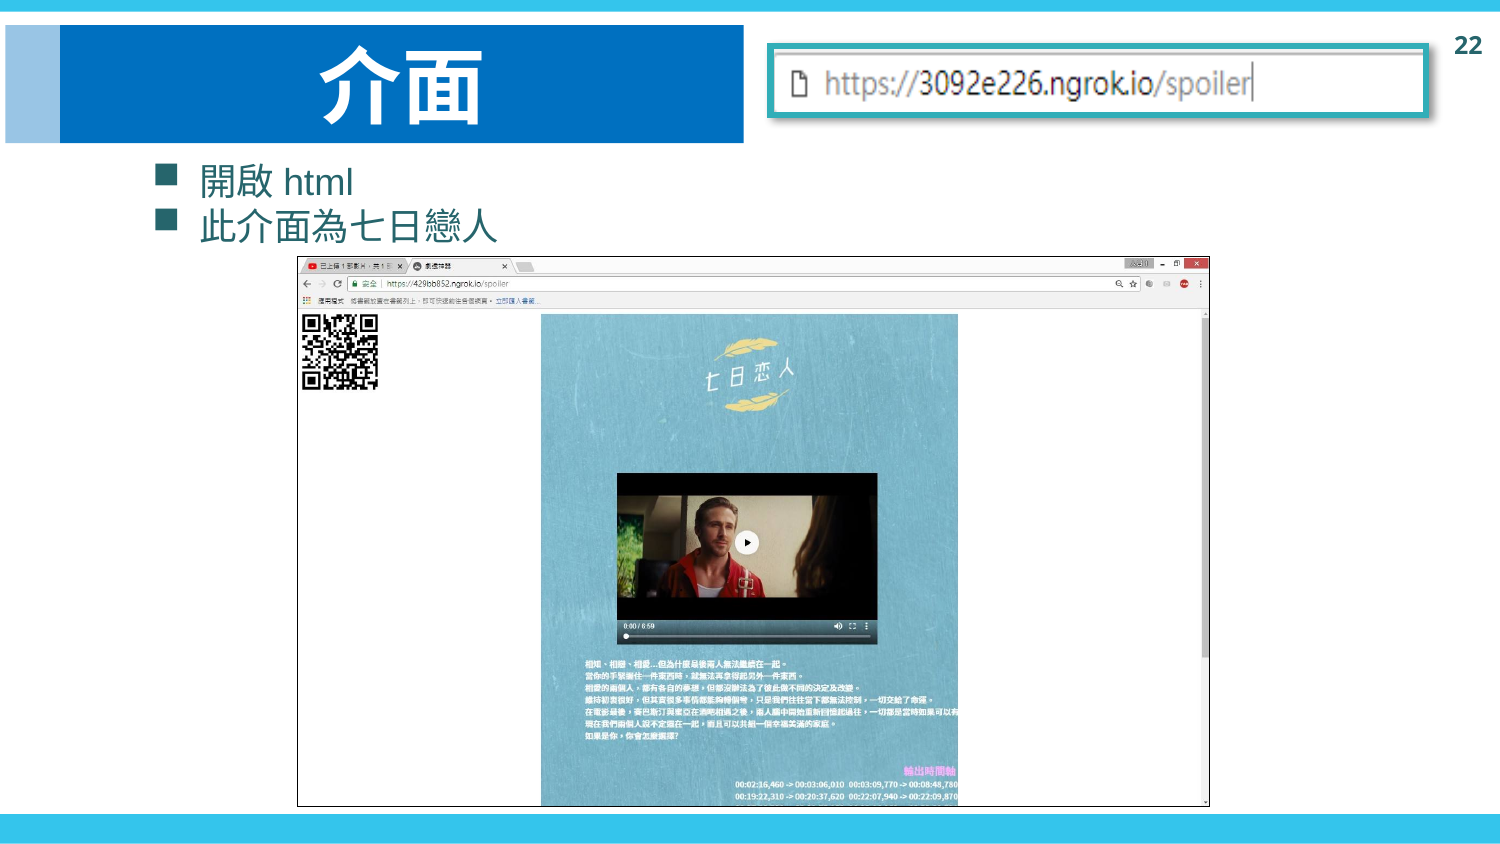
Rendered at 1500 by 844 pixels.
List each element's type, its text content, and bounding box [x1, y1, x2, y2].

text_box 開啟html 此介面為七日戀人 [137, 152, 515, 300]
picture [773, 48, 1424, 112]
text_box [5, 24, 744, 144]
picture [297, 256, 1210, 807]
